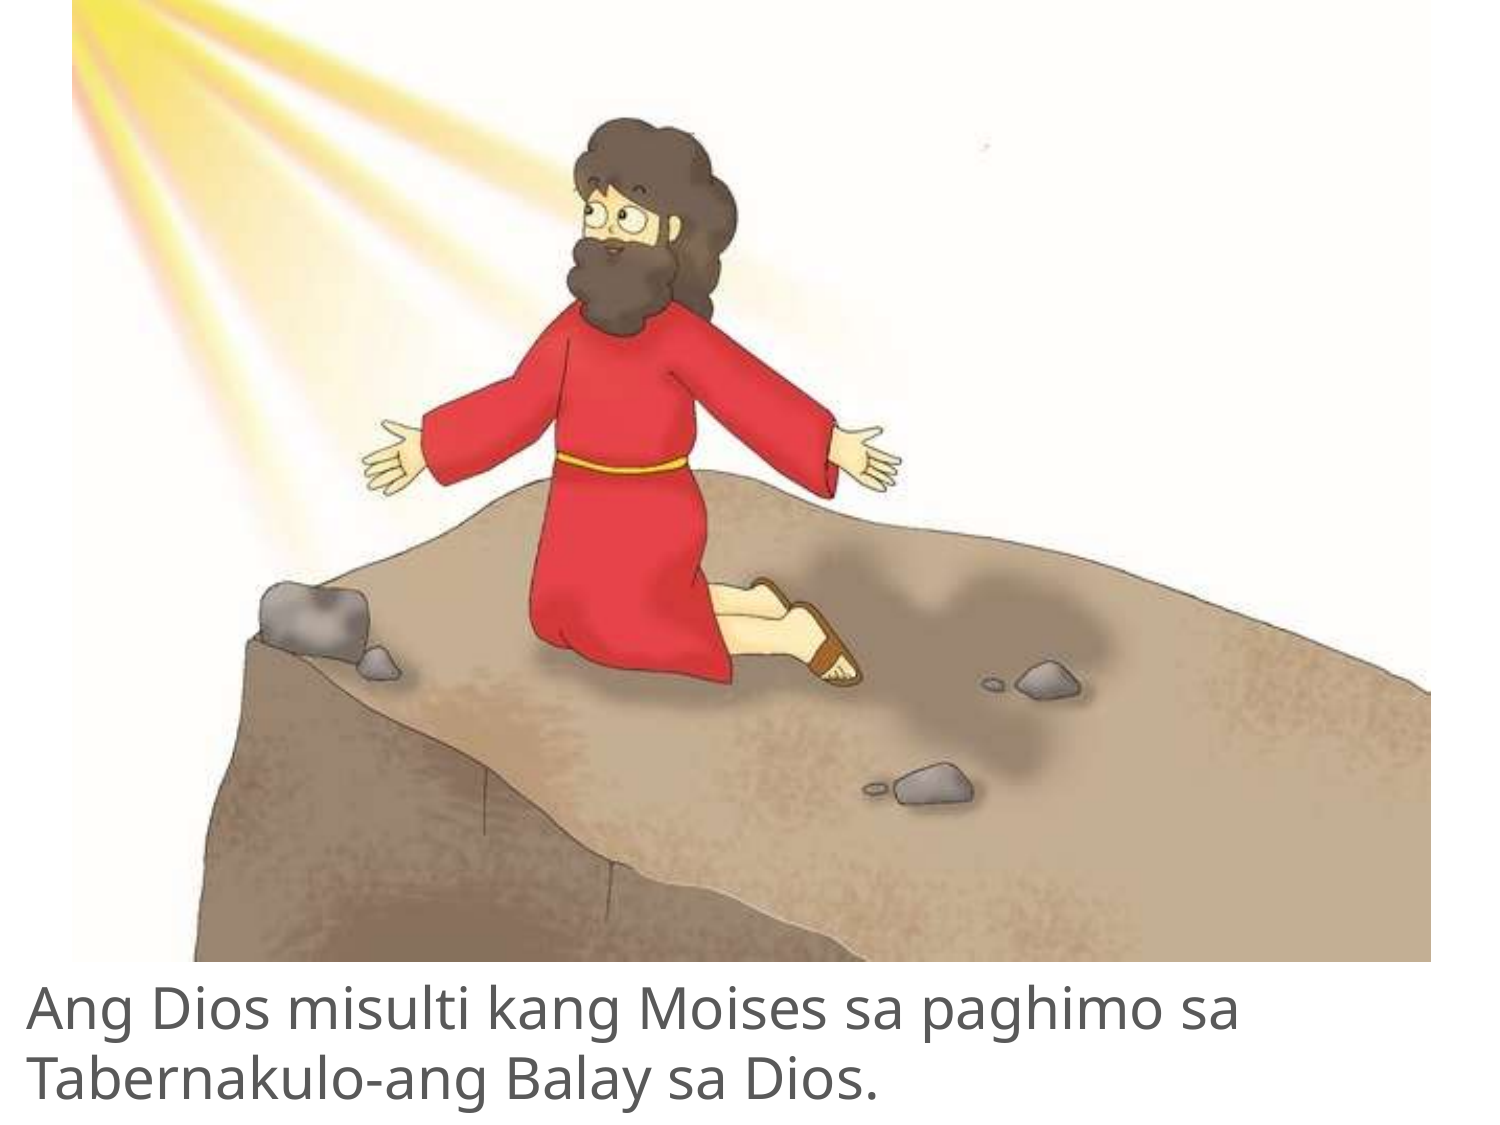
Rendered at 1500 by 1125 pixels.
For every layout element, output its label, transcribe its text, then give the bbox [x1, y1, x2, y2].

picture [72, 0, 1431, 963]
text_box Ang Dios misulti kang Moises sa paghimo sa Tabernakulo-ang Balay sa Dios. [11, 964, 1483, 1119]
